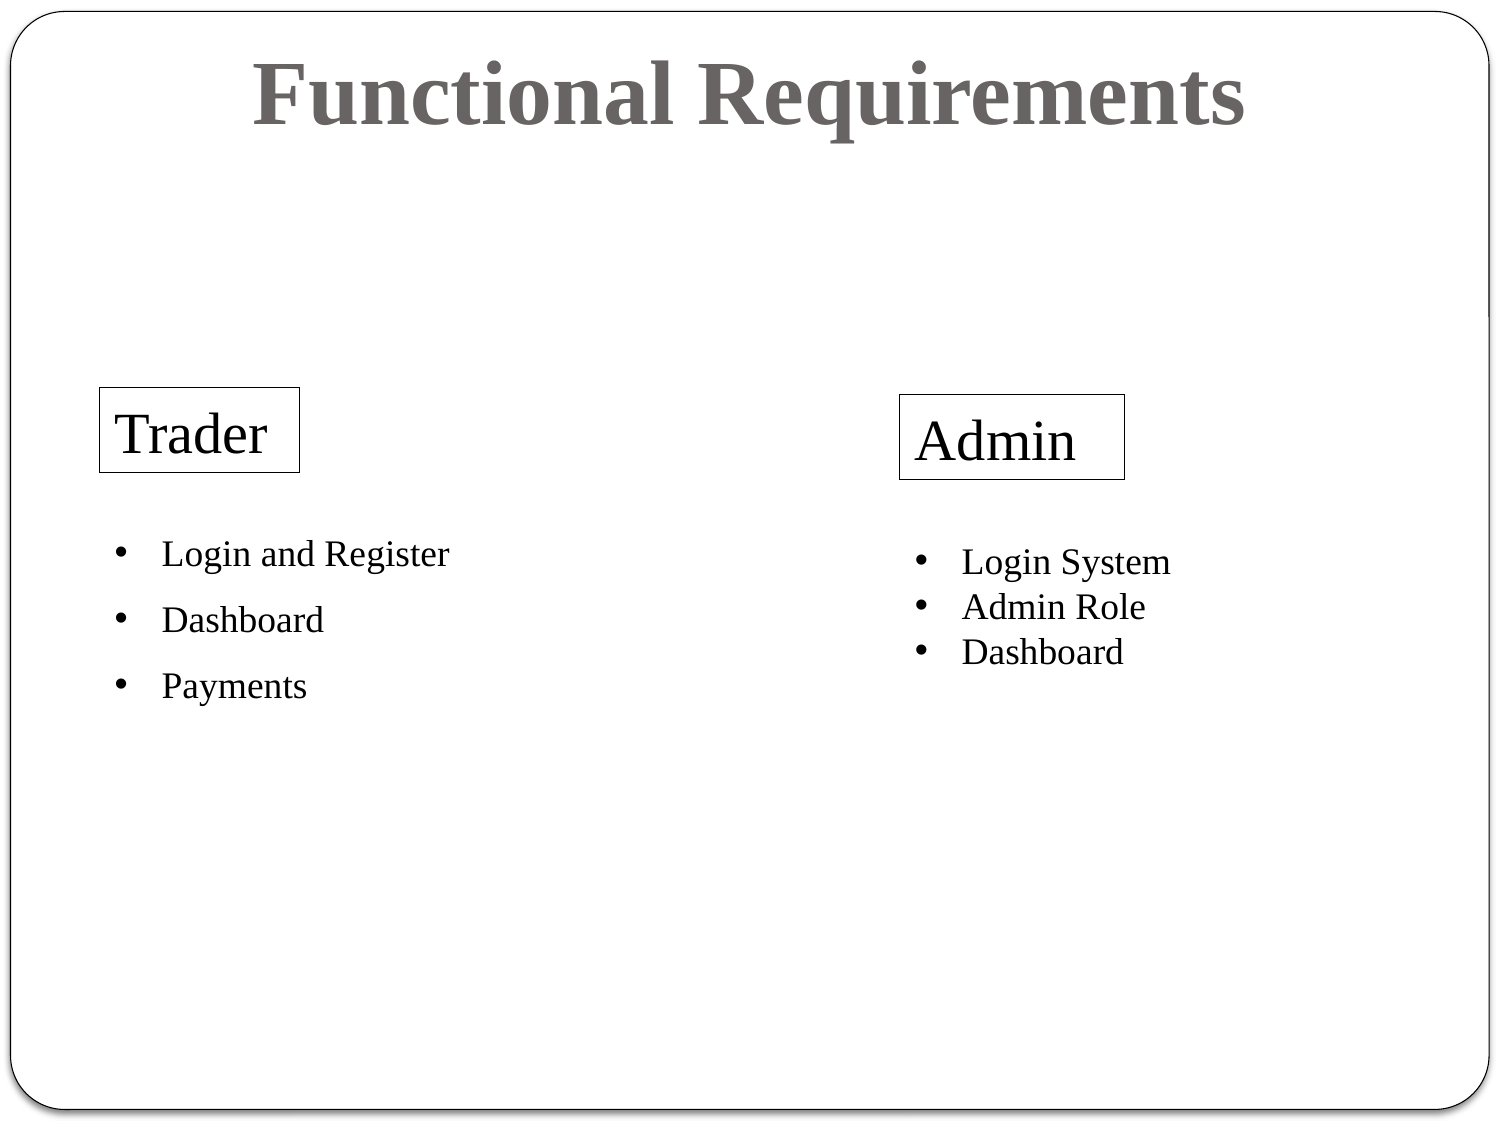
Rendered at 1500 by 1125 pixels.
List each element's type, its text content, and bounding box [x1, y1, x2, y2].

text_box Functional Requirements [237, 24, 1263, 150]
text_box Login System Admin Role Dashboard [899, 529, 1500, 724]
text_box Admin [899, 394, 1125, 480]
text_box Trader [99, 387, 300, 473]
text_box Login and Register Dashboard Payments [99, 521, 850, 803]
